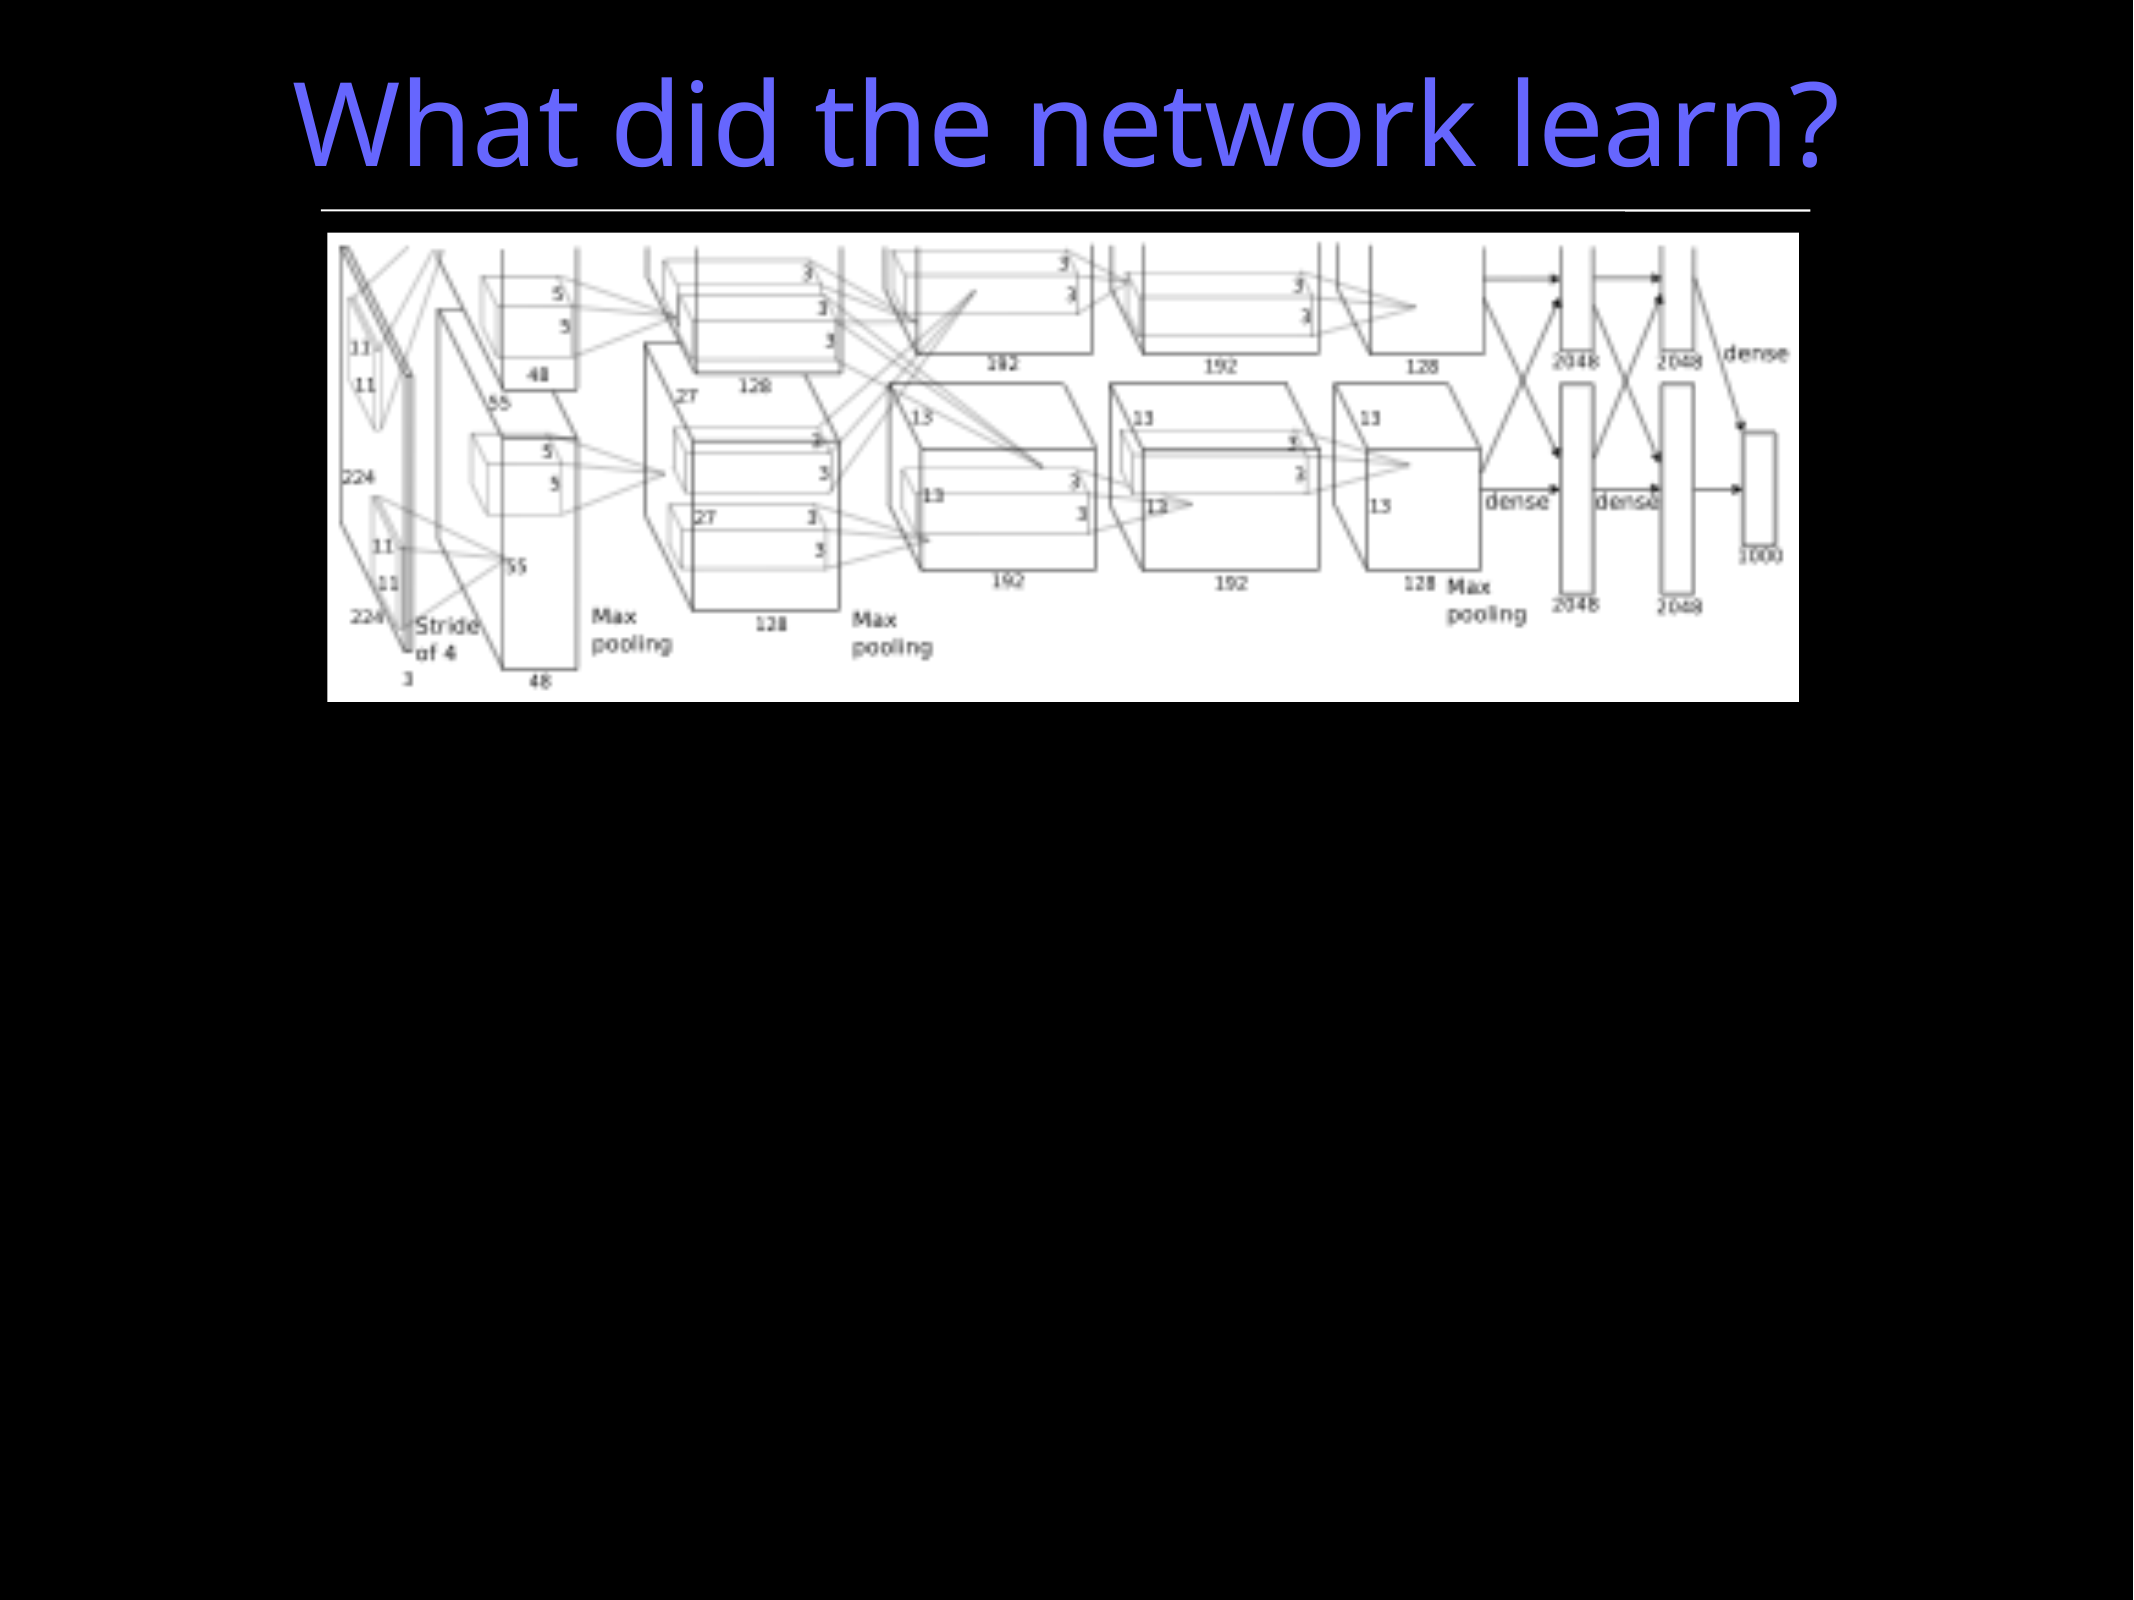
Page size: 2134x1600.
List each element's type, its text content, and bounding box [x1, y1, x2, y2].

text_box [326, 214, 1806, 703]
title What did the network learn? [208, 41, 1925, 211]
